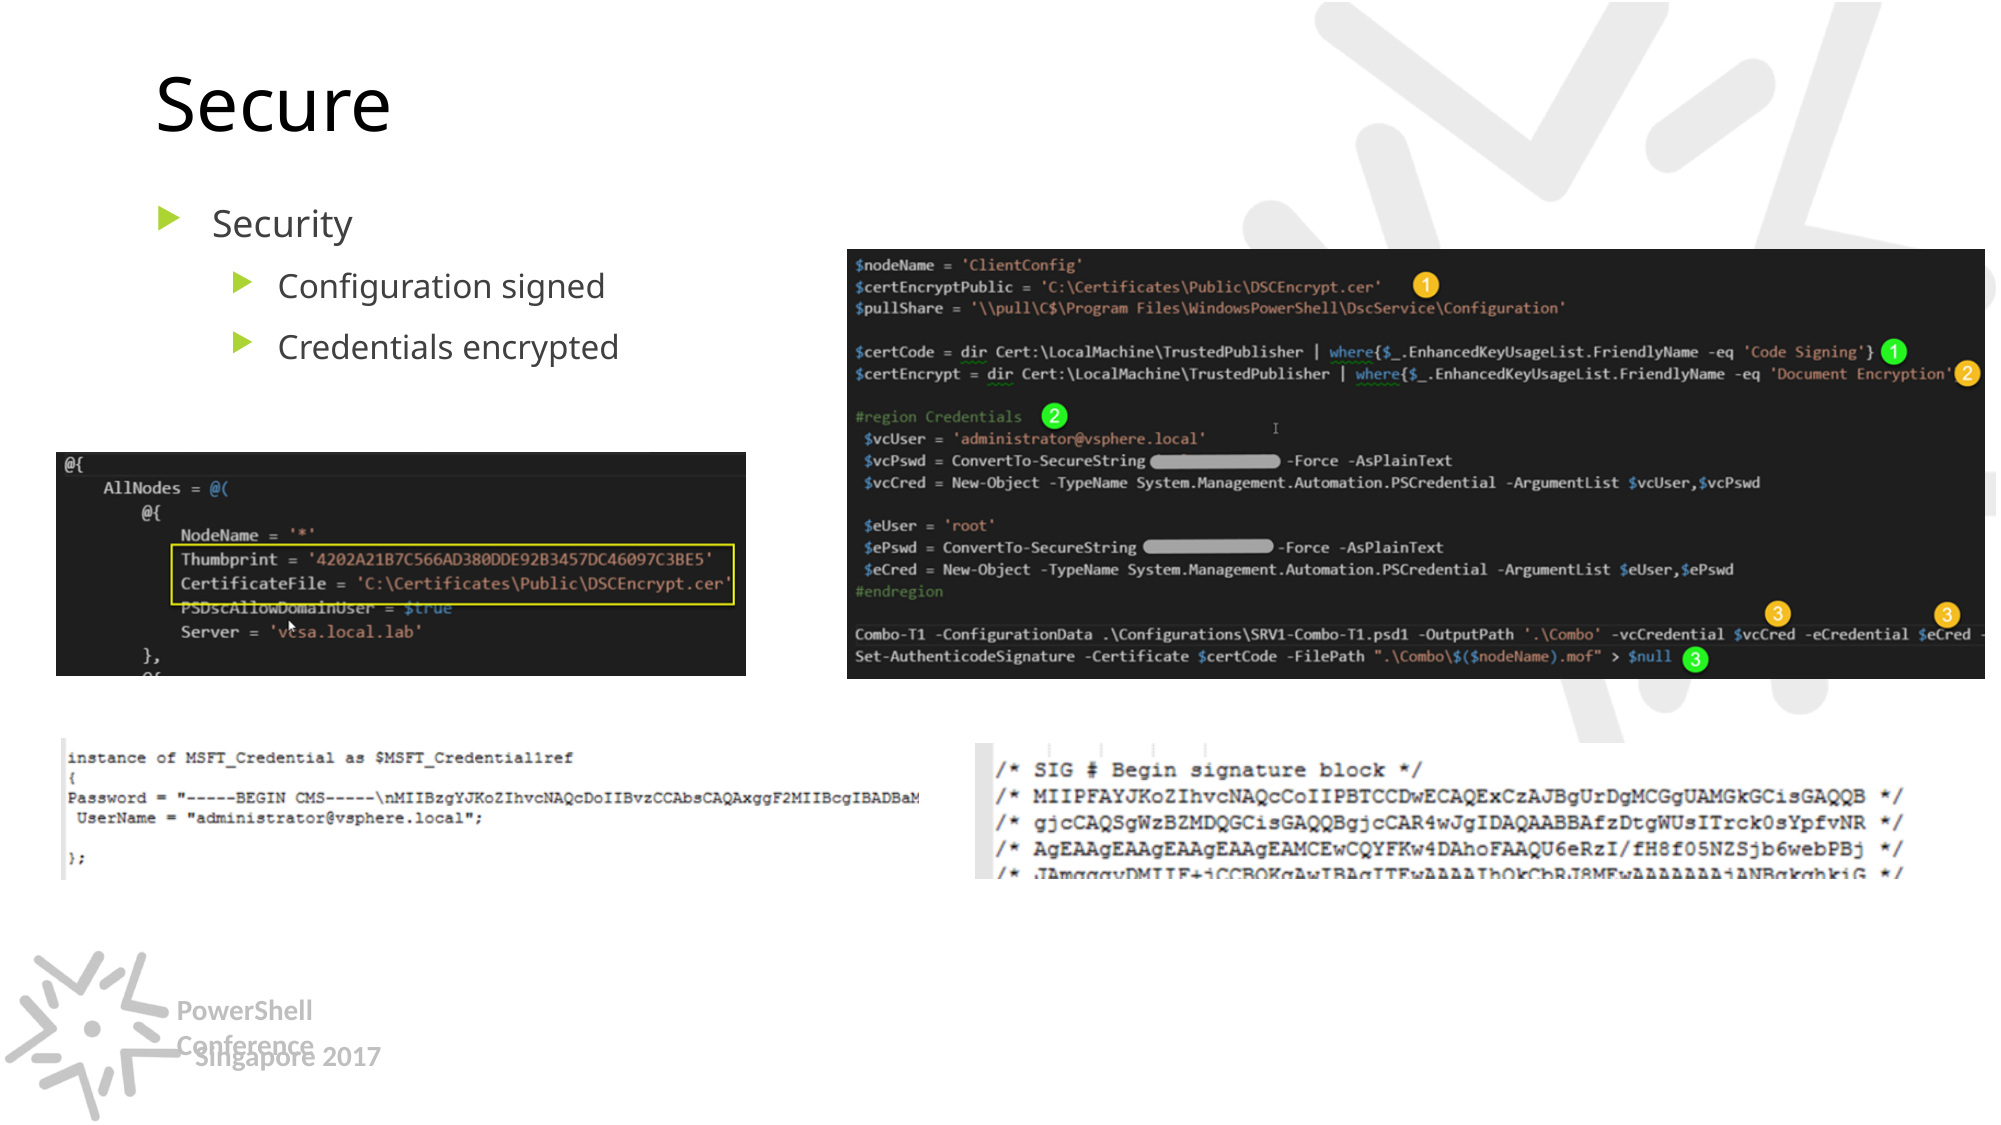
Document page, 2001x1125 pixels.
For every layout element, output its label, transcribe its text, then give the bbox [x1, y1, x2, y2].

text_box Secure [140, 43, 1160, 160]
text_box Security Configuration signed Credentials encrypted [140, 192, 679, 390]
picture [56, 452, 746, 676]
text_box Singapore 2017 [190, 1029, 490, 1080]
text_box PowerShell Conference [190, 984, 472, 1029]
picture [846, 2, 1996, 879]
picture [0, 944, 190, 1125]
picture [61, 738, 919, 880]
